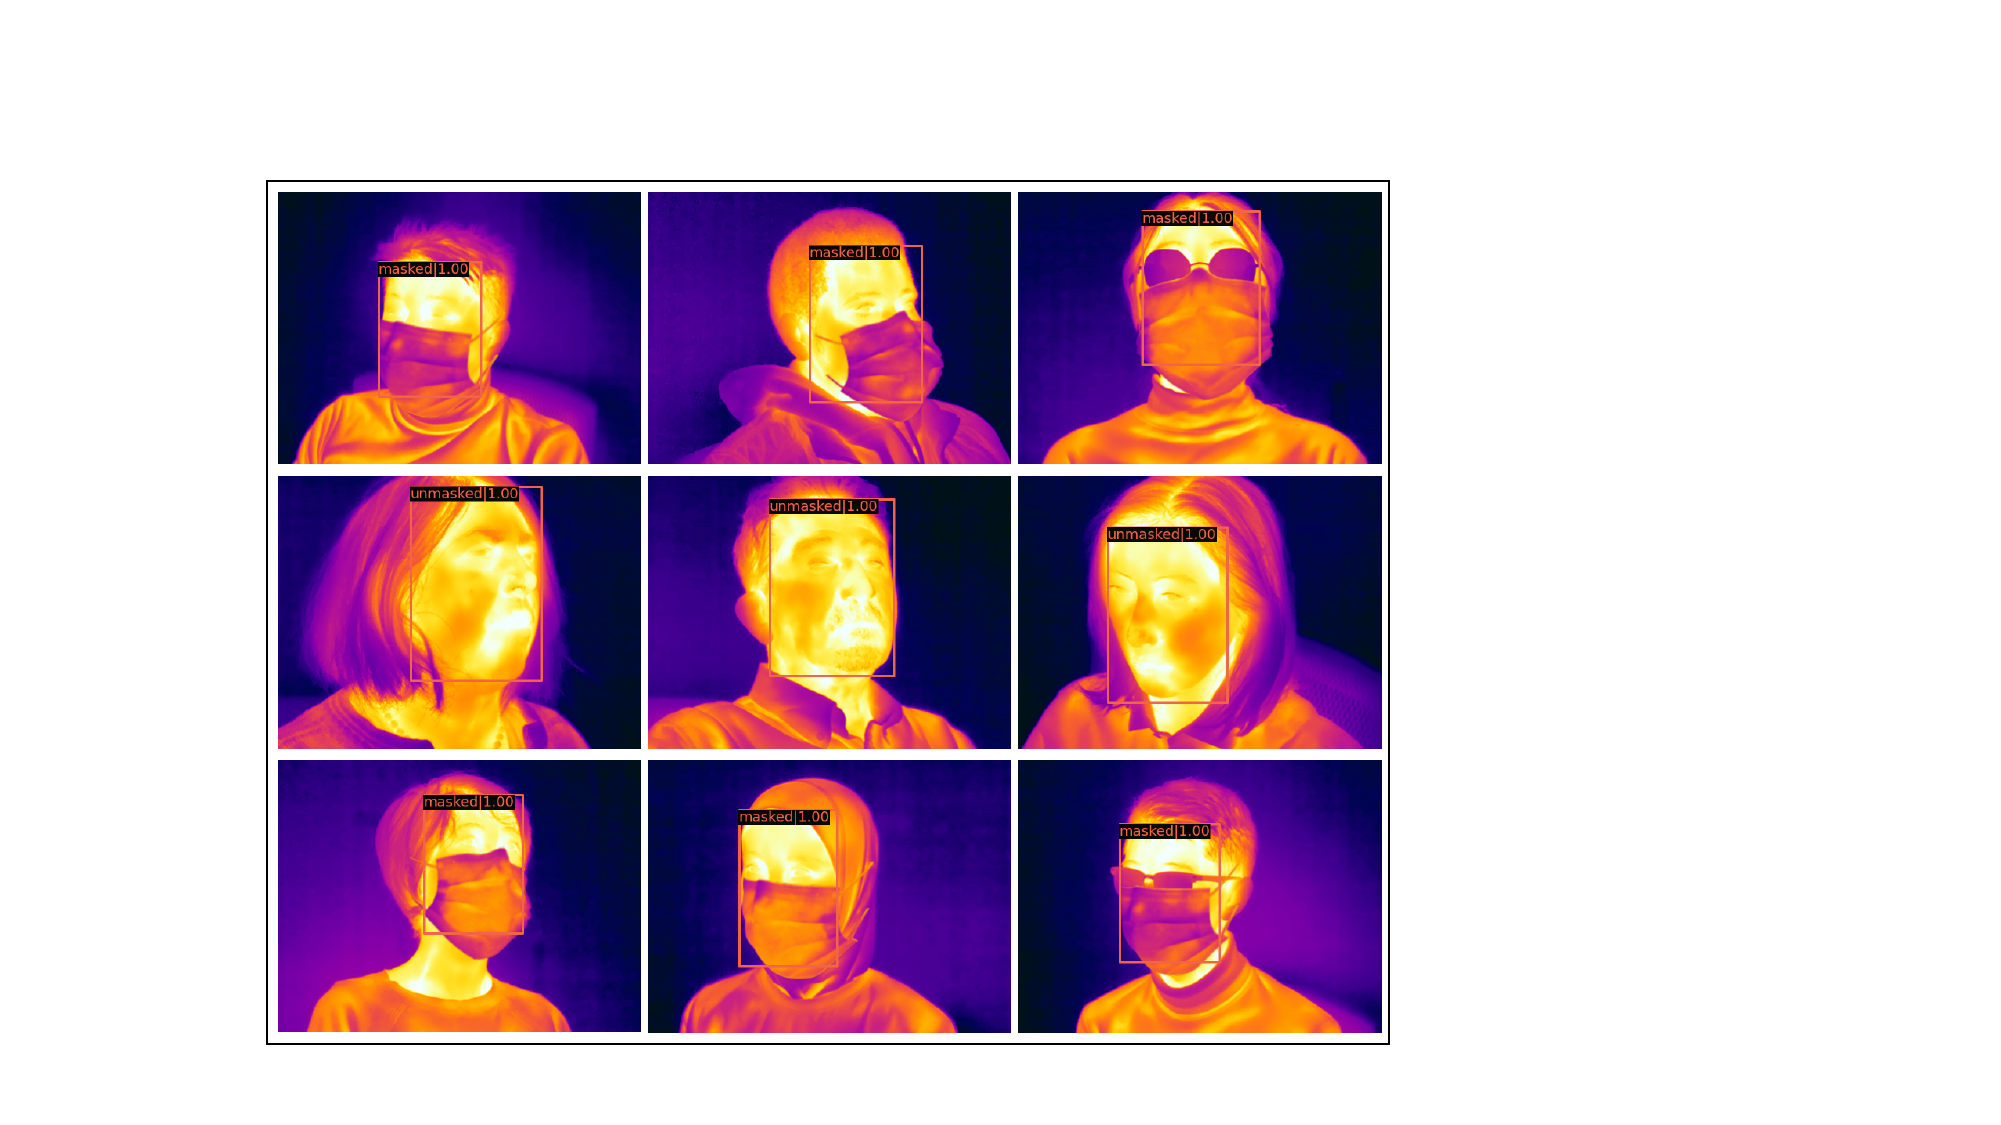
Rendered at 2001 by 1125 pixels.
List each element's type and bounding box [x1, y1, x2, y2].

picture [1018, 192, 1382, 464]
picture [278, 476, 641, 749]
picture [1018, 760, 1382, 1033]
picture [648, 476, 1011, 749]
picture [648, 760, 1011, 1033]
picture [278, 192, 641, 464]
picture [648, 192, 1011, 464]
text_box [266, 180, 1390, 1045]
picture [278, 760, 641, 1032]
picture [1018, 476, 1382, 749]
